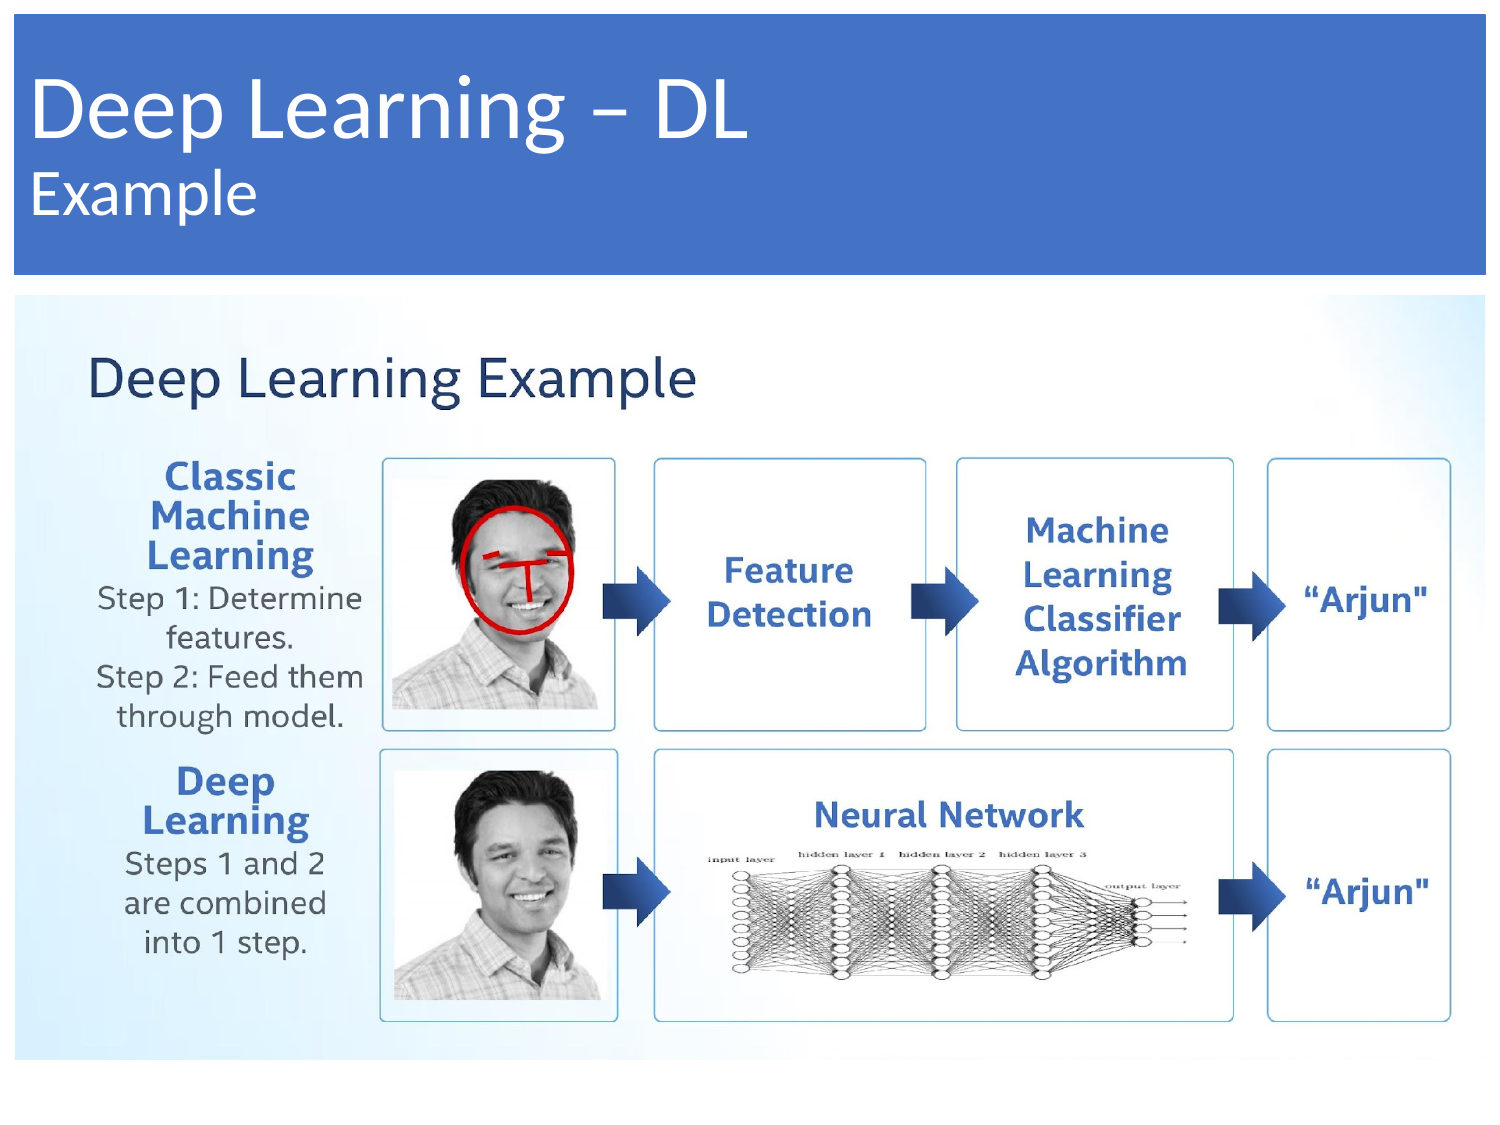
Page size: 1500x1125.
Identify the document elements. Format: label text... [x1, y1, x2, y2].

title Deep Learning – DL Example [14, 14, 1486, 275]
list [14, 294, 1486, 1060]
